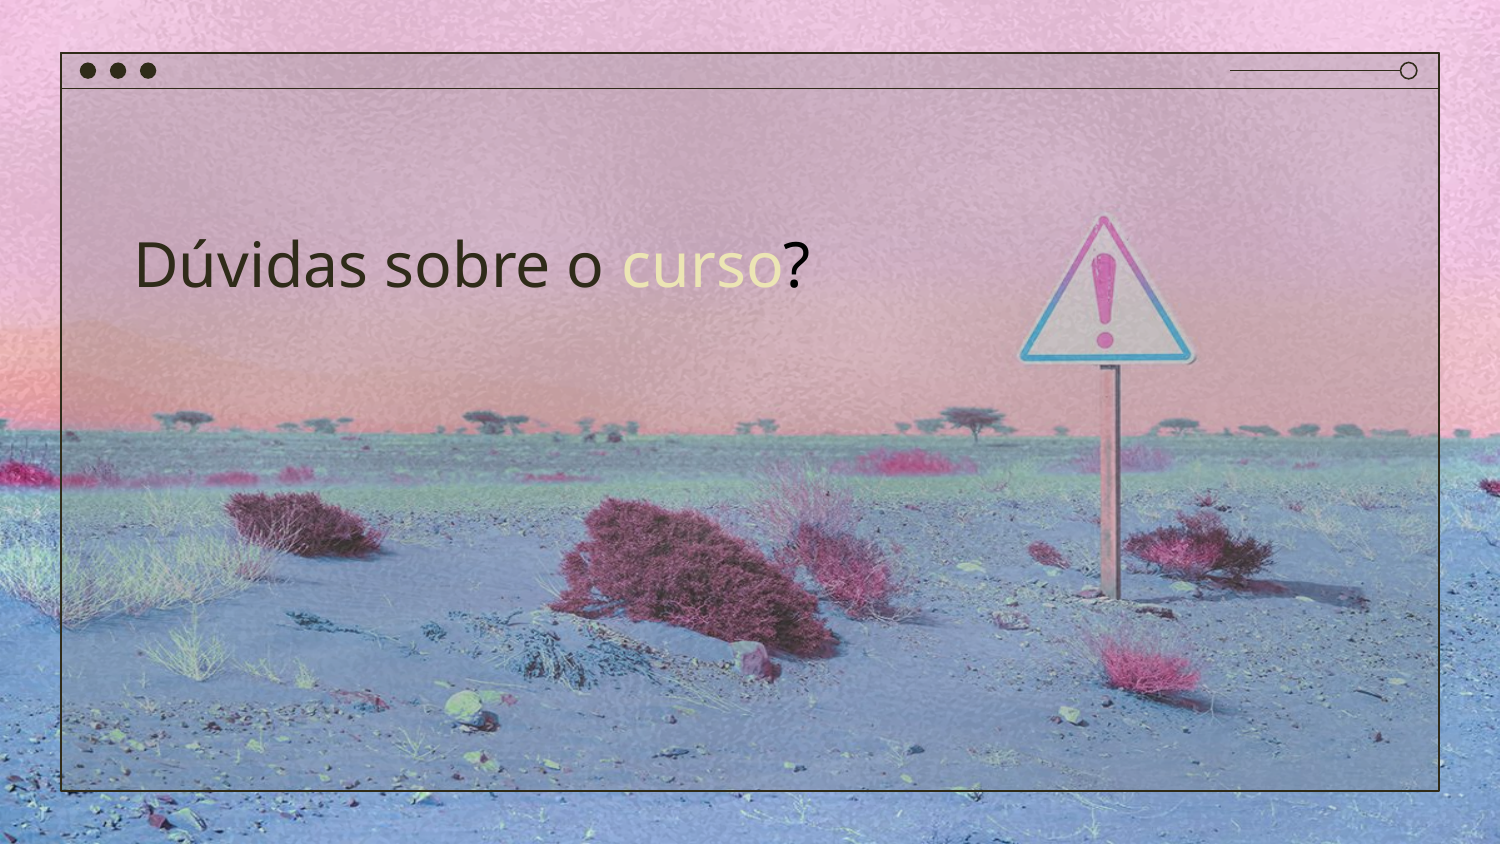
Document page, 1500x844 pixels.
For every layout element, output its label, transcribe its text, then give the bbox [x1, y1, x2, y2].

picture [0, 0, 1500, 844]
title Dúvidas sobre o curso? [118, 153, 943, 371]
